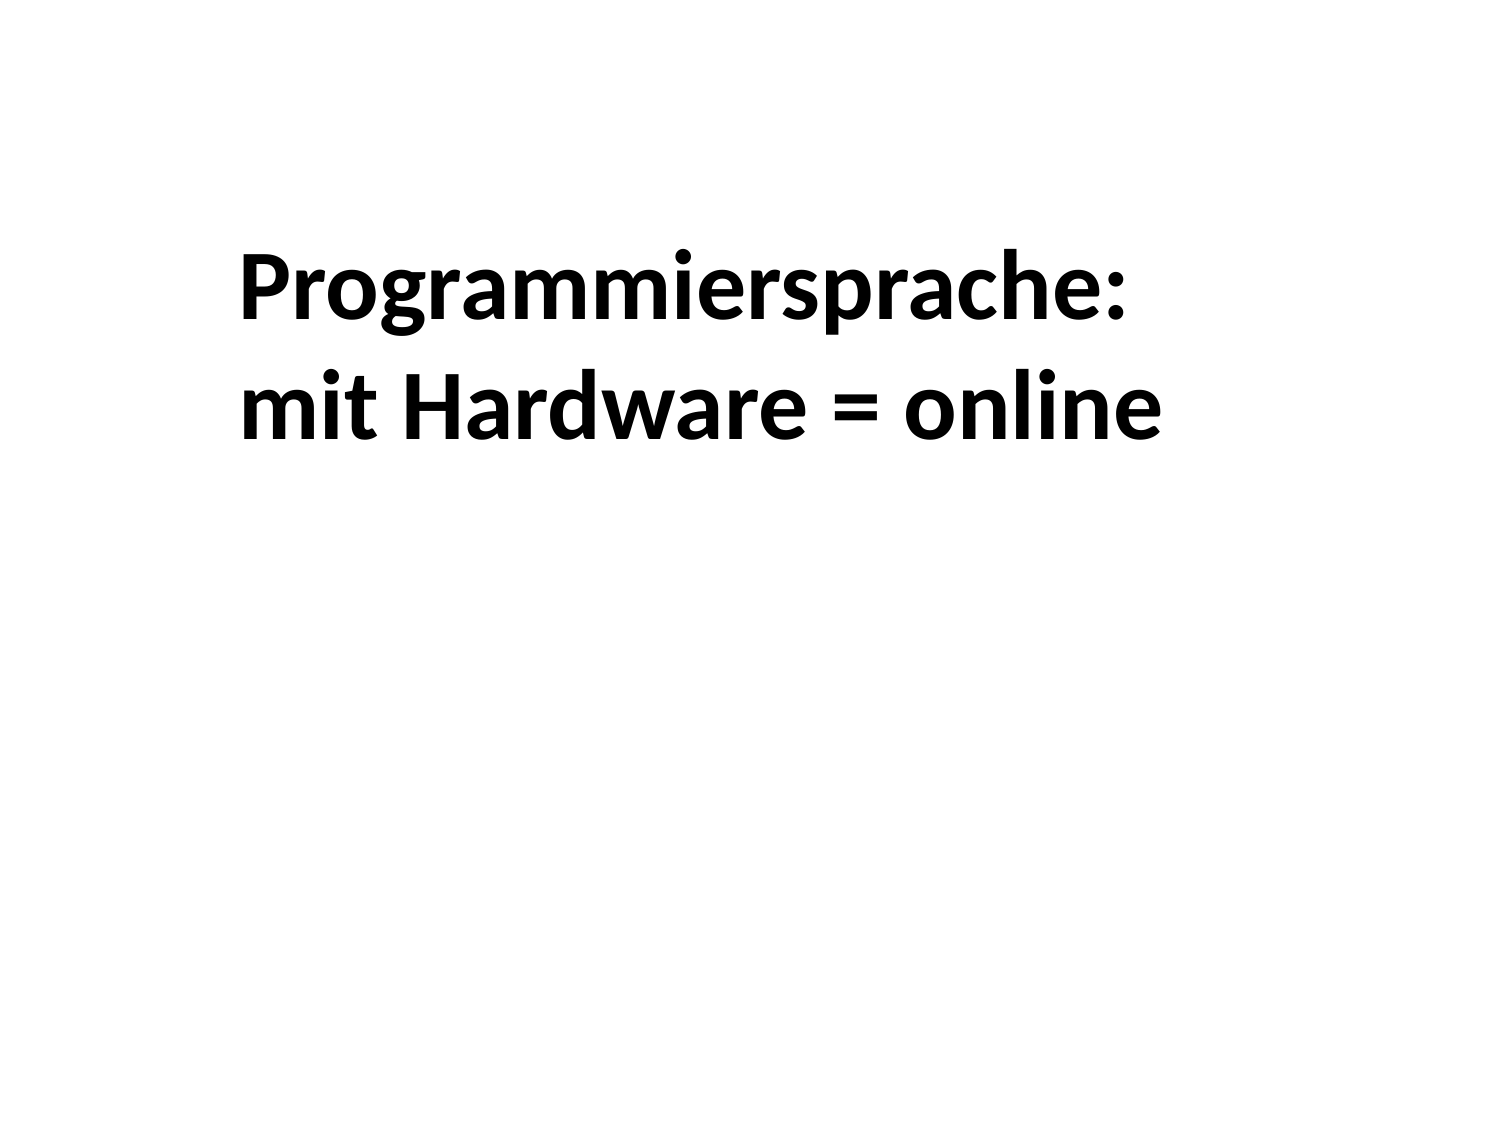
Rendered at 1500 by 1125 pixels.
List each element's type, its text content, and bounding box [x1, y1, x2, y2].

text_box Programmiersprache: mit Hardware = online [223, 212, 1213, 777]
